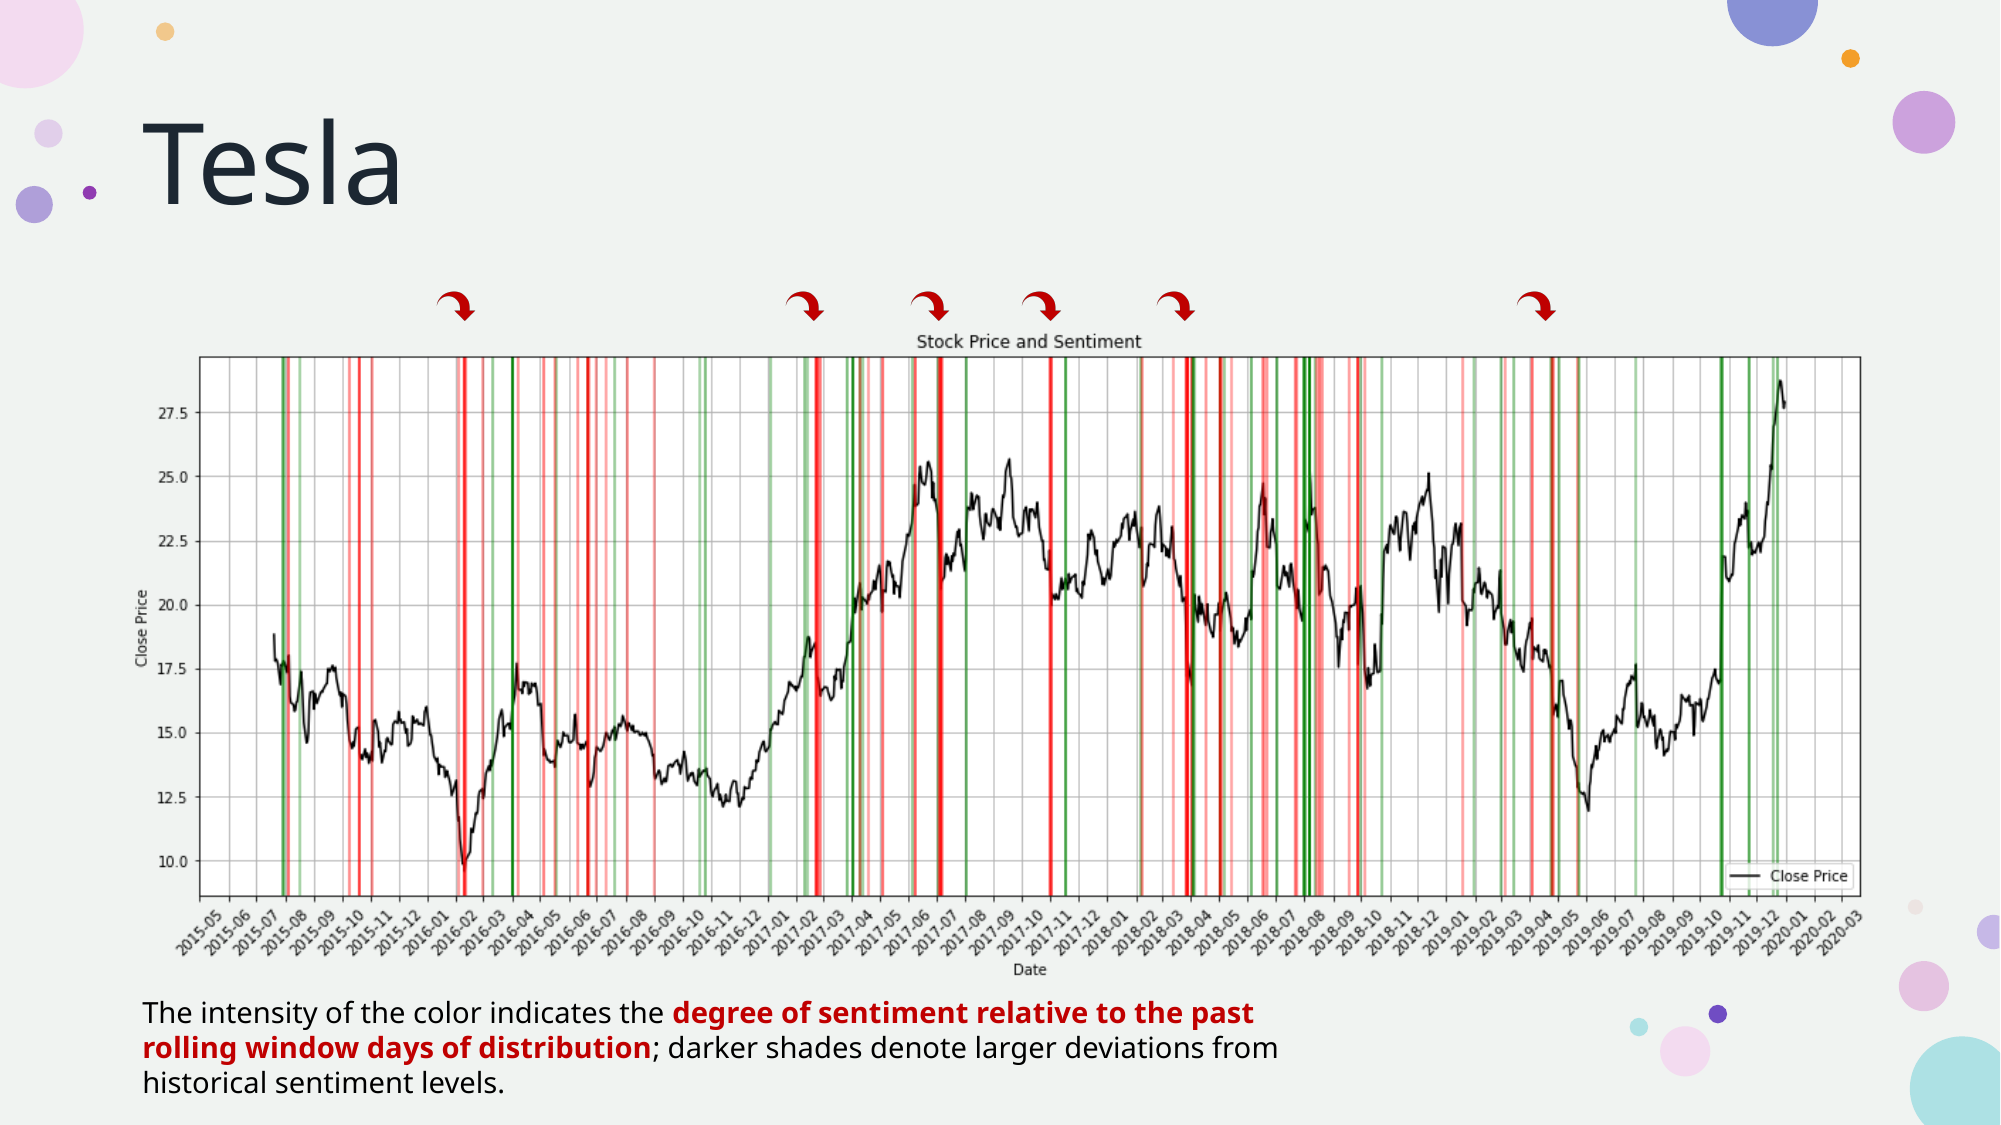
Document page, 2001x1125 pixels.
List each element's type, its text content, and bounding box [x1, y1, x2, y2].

picture [784, 286, 826, 328]
picture [435, 286, 477, 328]
picture [1515, 286, 1558, 328]
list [127, 324, 1877, 988]
text_box The intensity of the color indicates the degree of sentiment relative to the past rolling window days of distribution; darker shades denote larger deviations from historical sentiment levels. [127, 988, 1372, 1107]
picture [1155, 286, 1197, 328]
picture [909, 286, 951, 328]
picture [1020, 286, 1063, 328]
title Tesla [127, 59, 1877, 278]
